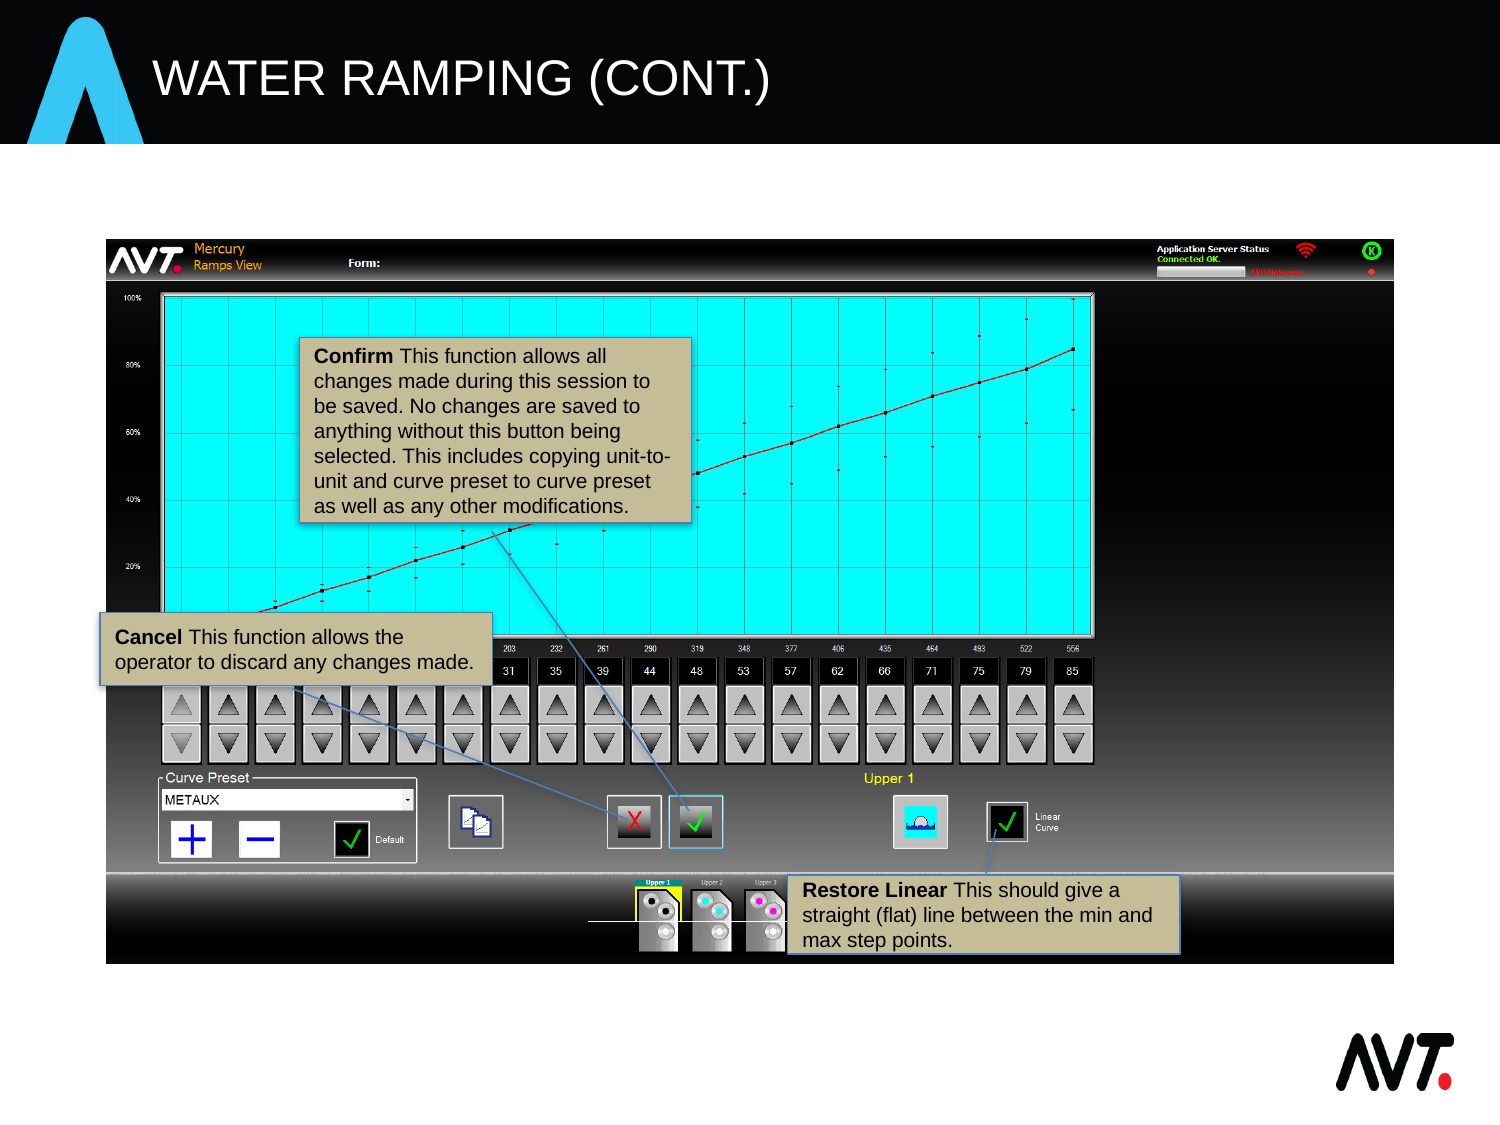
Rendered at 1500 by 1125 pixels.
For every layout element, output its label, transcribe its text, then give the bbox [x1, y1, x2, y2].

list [105, 239, 1395, 965]
title Water ramping (cont.) [137, 37, 1425, 113]
picture [0, 0, 1500, 144]
picture [1336, 1033, 1454, 1091]
